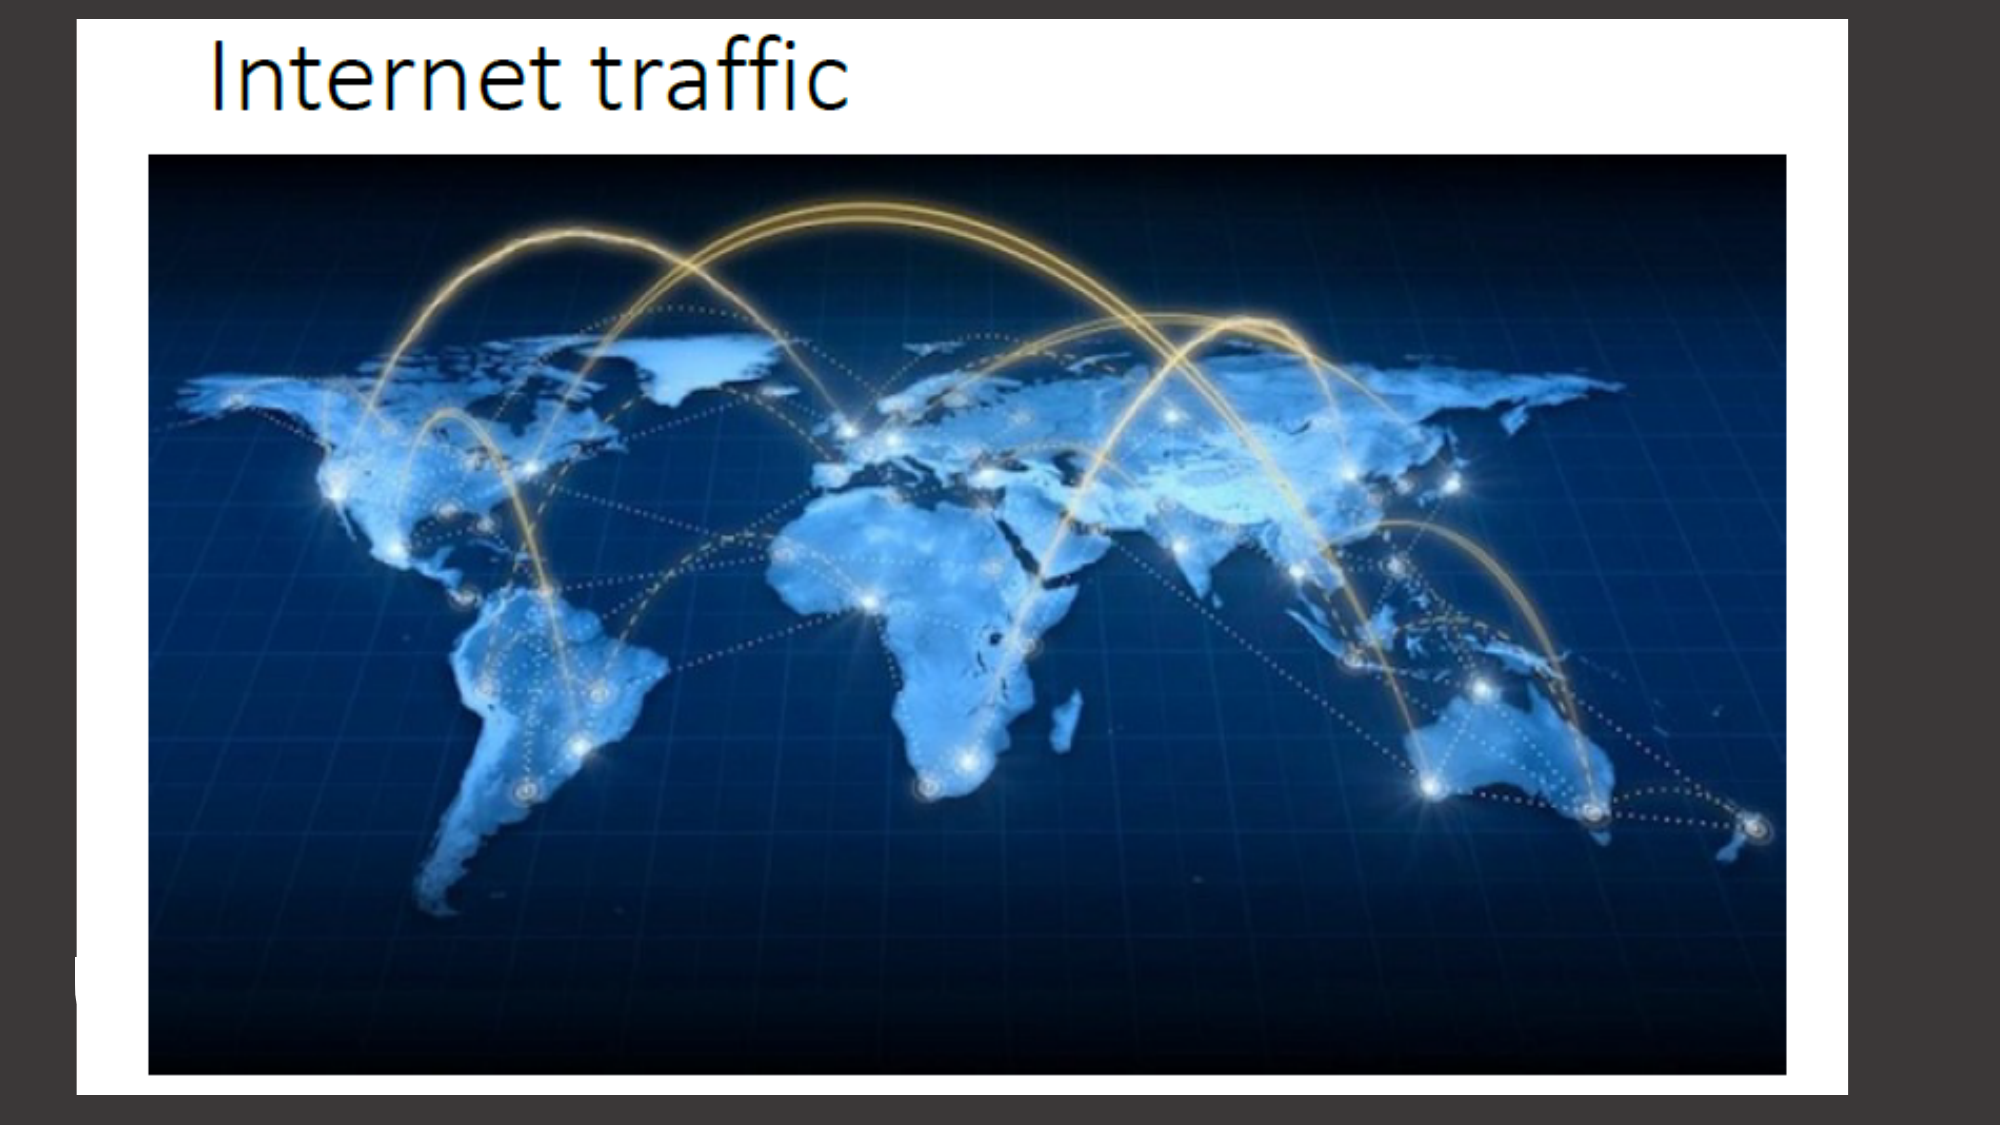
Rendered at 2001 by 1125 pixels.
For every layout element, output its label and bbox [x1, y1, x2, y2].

picture [75, 19, 1849, 1095]
